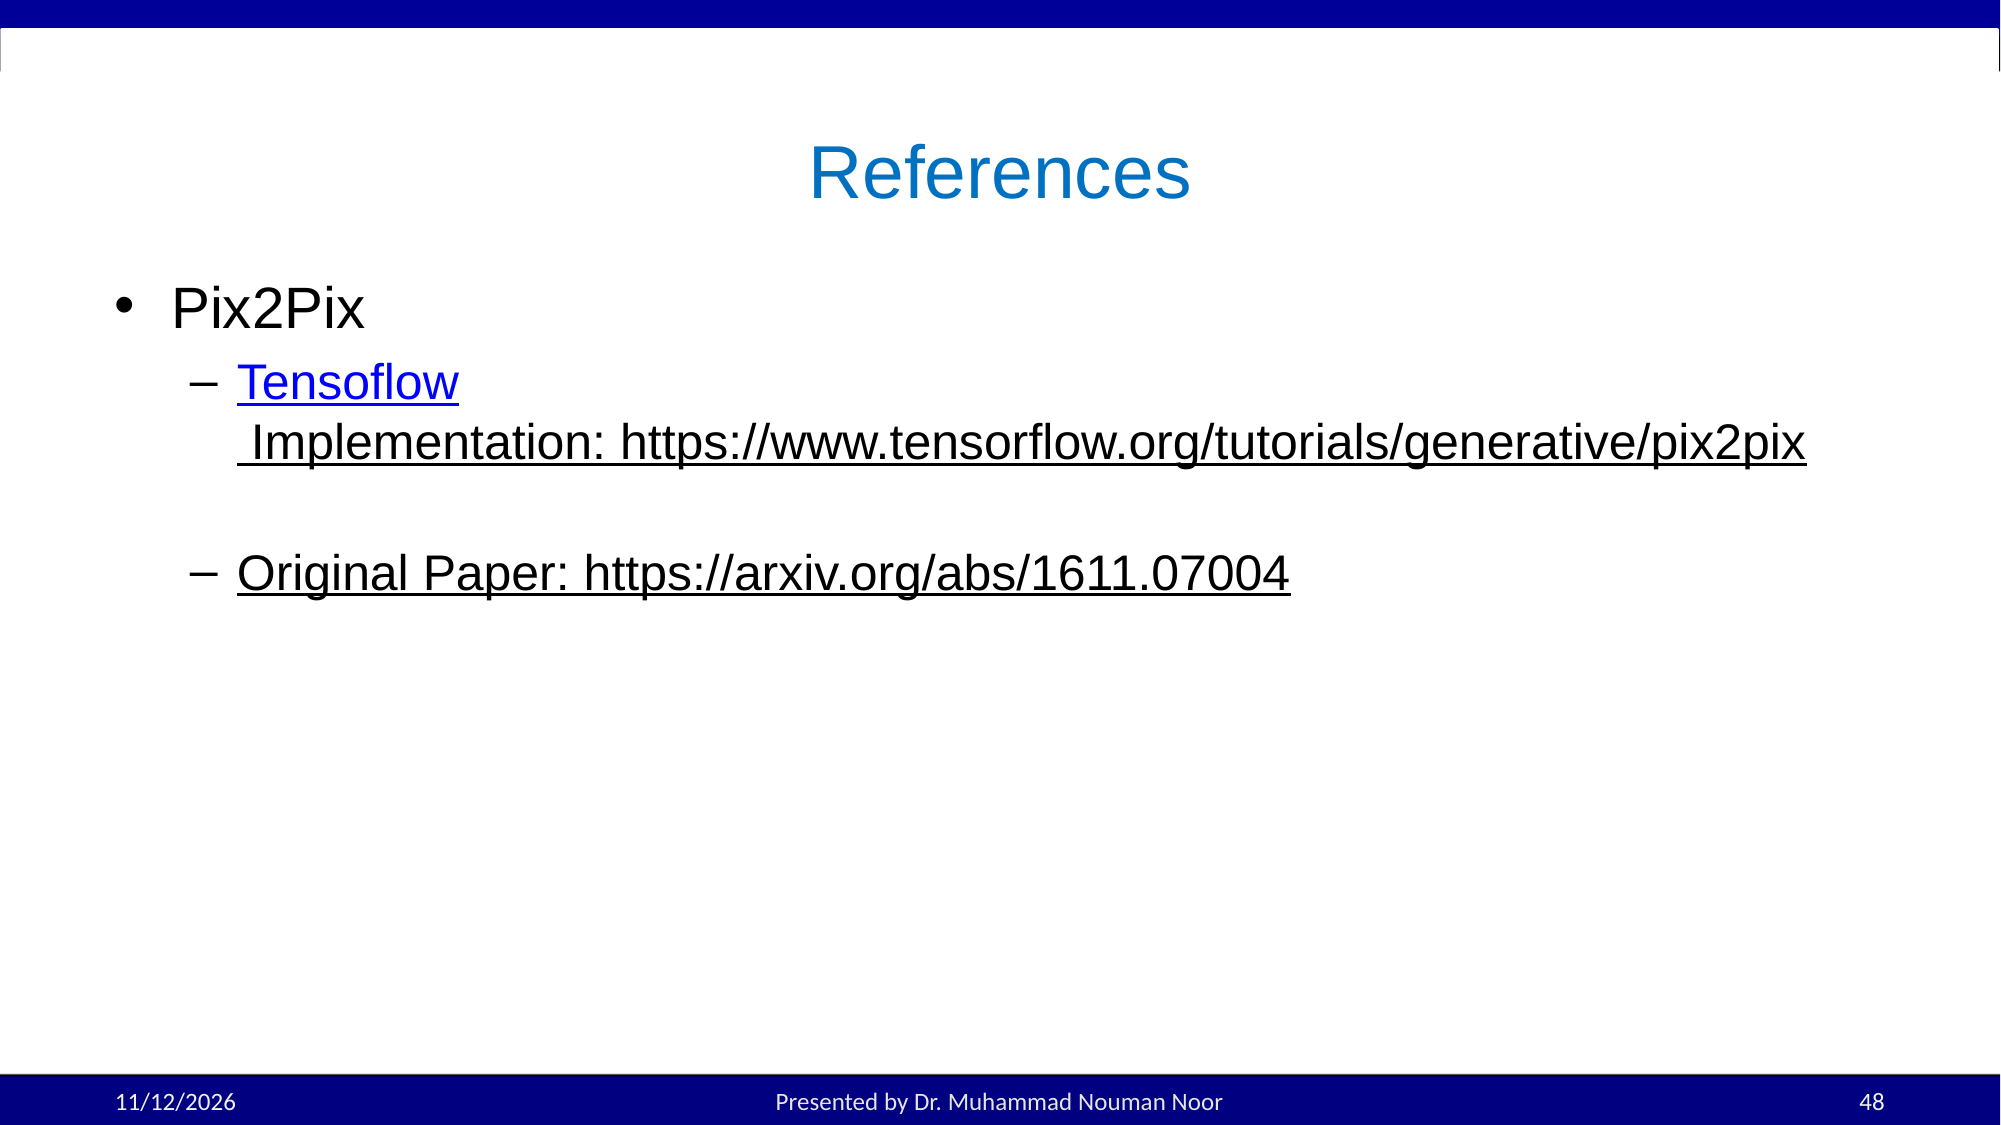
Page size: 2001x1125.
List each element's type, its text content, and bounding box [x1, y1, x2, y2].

slide_number 48 [1433, 1062, 1900, 1125]
footer Presented by Dr. Muhammad Nouman Noor [683, 1062, 1317, 1125]
list Pix2Pix Tensoflow Implementation: https://www.tensorflow.org/tutorials/generative/pix2pix Original Paper: https://arxiv.org/abs/1611.07004 [99, 262, 1900, 1005]
title References [99, 99, 1900, 238]
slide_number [99, 1062, 567, 1125]
picture [0, 0, 2001, 1125]
